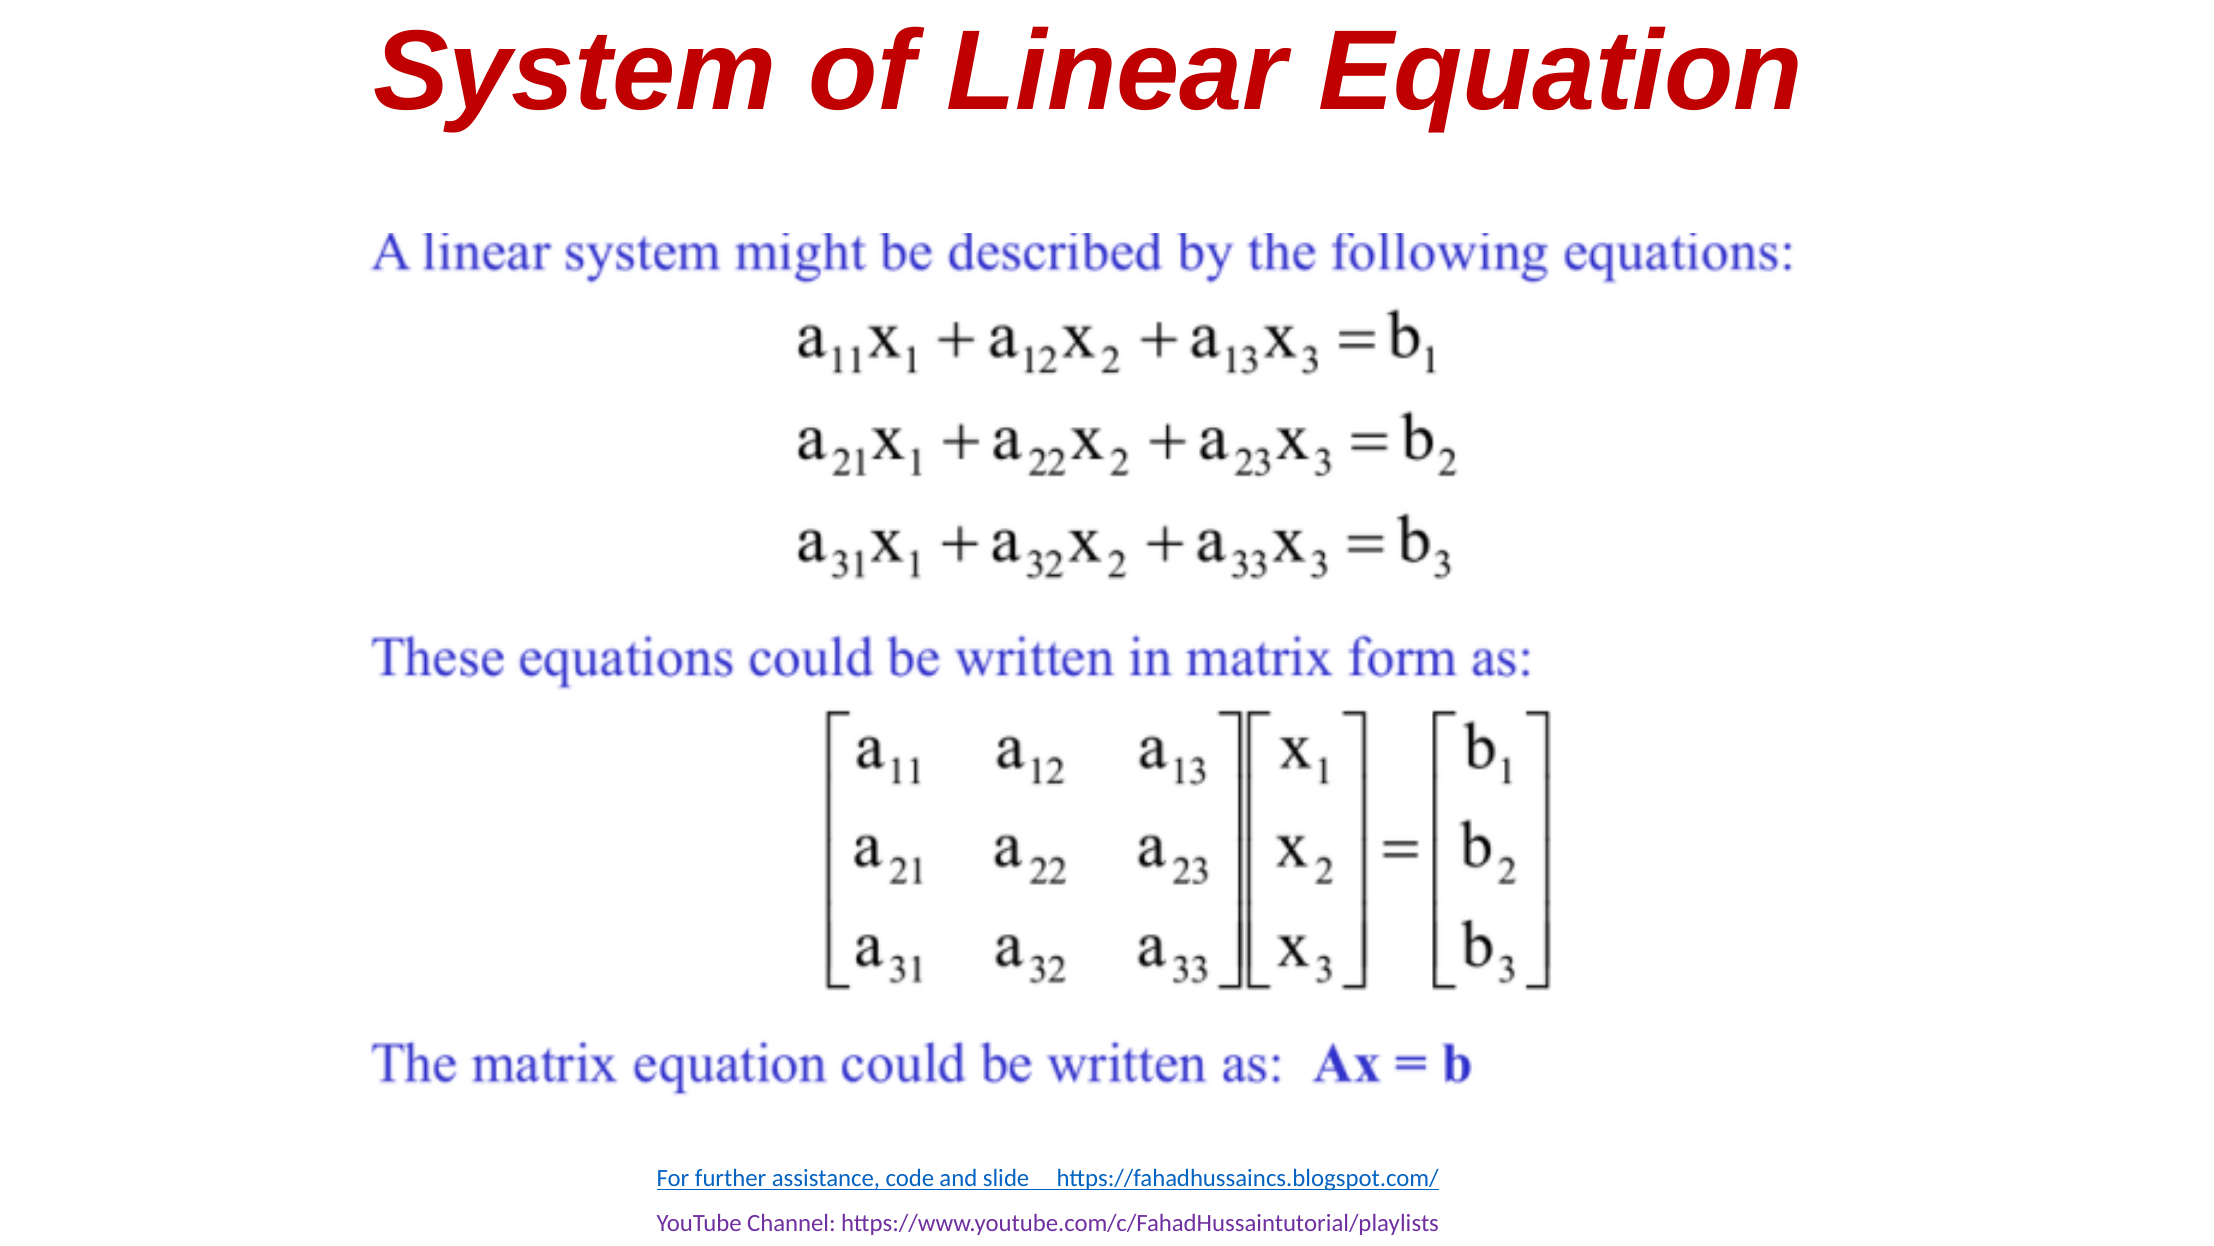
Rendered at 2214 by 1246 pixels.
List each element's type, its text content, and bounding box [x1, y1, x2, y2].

title System of Linear Equation [33, 28, 2143, 142]
picture [353, 233, 1861, 1108]
subtitle For further assistance, code and slide https://fahadhussaincs.blogspot.com/ YouTube Channel: https://www.youtube.com/c/FahadHussaintutorial/playlists [238, 1157, 1857, 1246]
